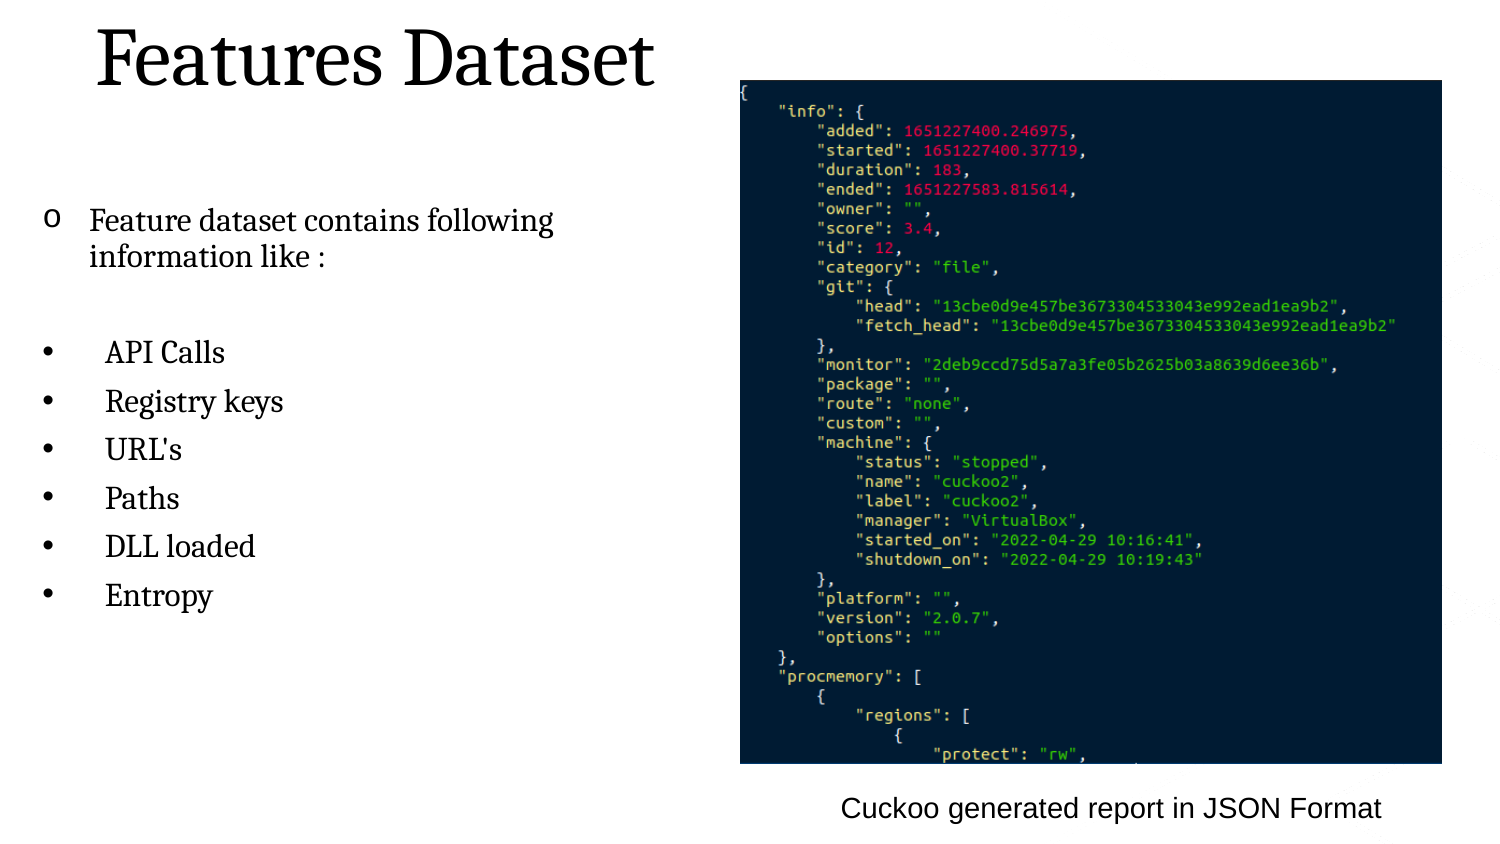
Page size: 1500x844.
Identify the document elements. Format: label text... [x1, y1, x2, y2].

text_box Features Dataset [95, 9, 1082, 104]
text_box Cuckoo generated report in JSON Format [825, 782, 1405, 833]
picture [0, 0, 1500, 844]
list Feature dataset contains following information like : API Calls Registry keys URL's Paths DLL loaded Entropy [29, 202, 714, 794]
